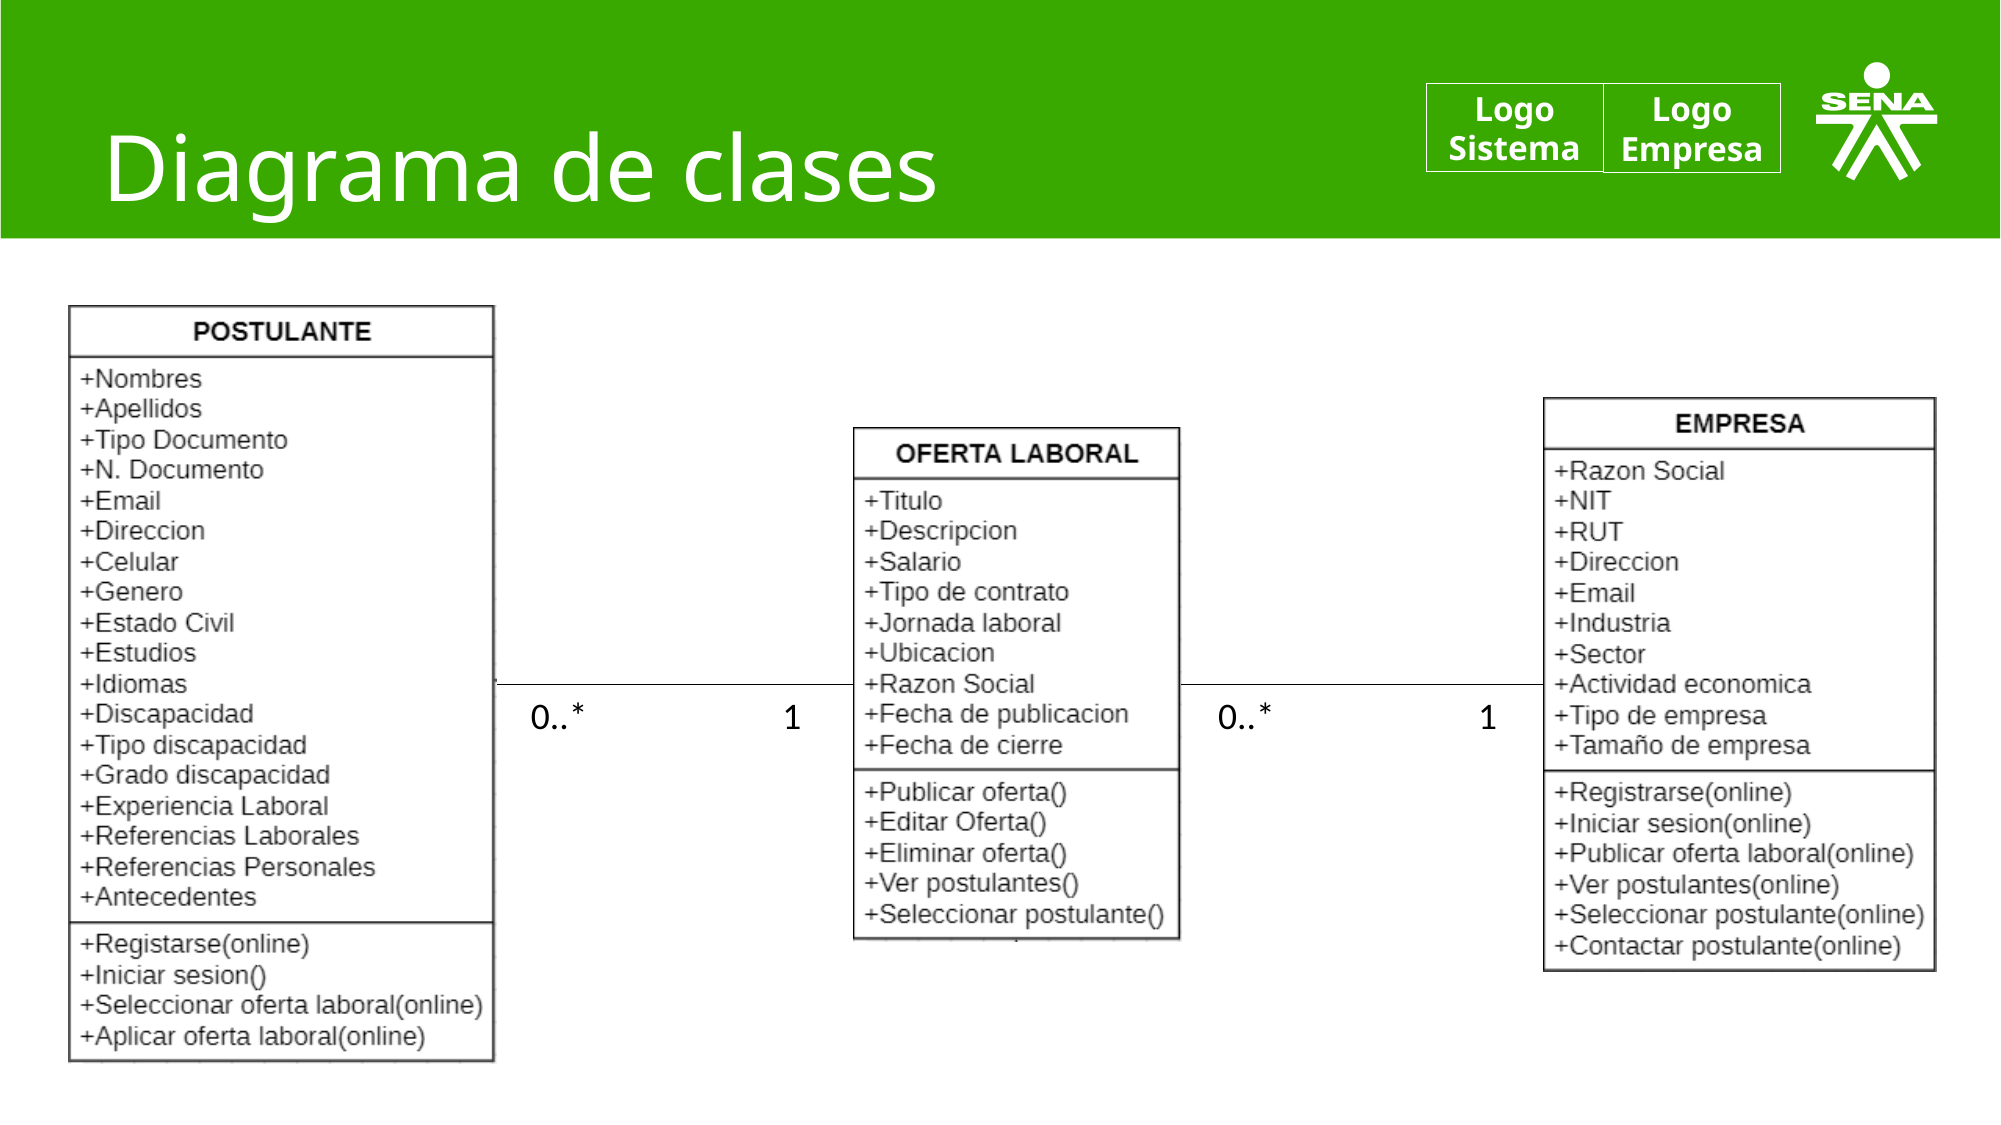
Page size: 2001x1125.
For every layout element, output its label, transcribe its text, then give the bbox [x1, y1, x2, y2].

text_box Logo Sistema [1426, 83, 1603, 172]
picture [0, 0, 2001, 1125]
text_box 0..* 1 [1203, 685, 1522, 745]
text_box 0..* 1 [516, 685, 834, 745]
text_box Logo Empresa [1603, 83, 1781, 173]
title Diagrama de clases [87, 63, 1813, 281]
